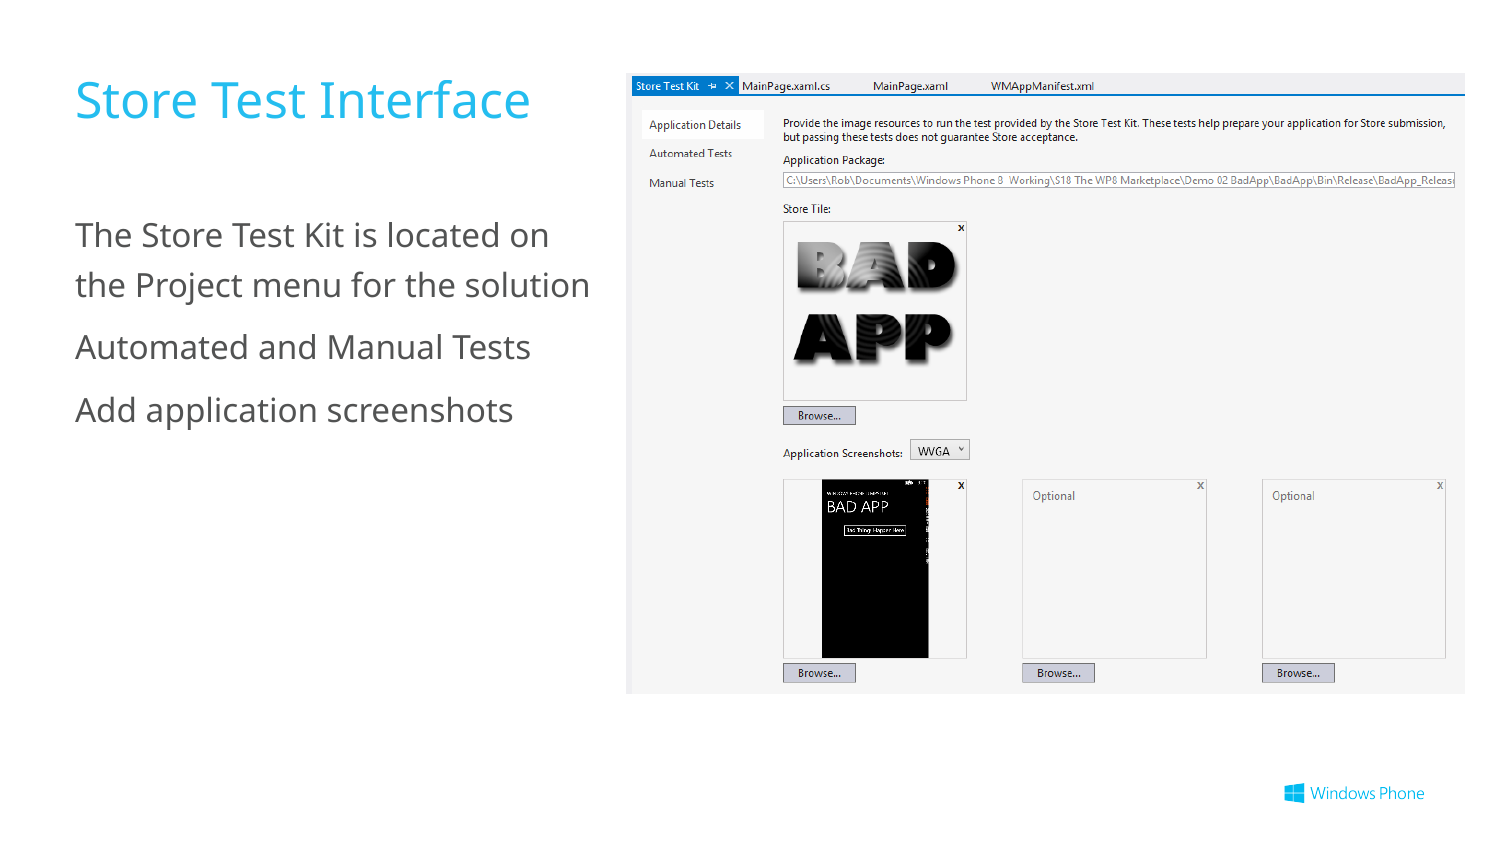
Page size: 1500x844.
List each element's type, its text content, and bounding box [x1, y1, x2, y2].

picture [1274, 772, 1435, 814]
picture [625, 73, 1466, 694]
list The Store Test Kit is located on the Project menu for the solution Automated and Manual Tests Add application screenshots [75, 204, 597, 739]
title Store Test Interface [75, 65, 1425, 126]
